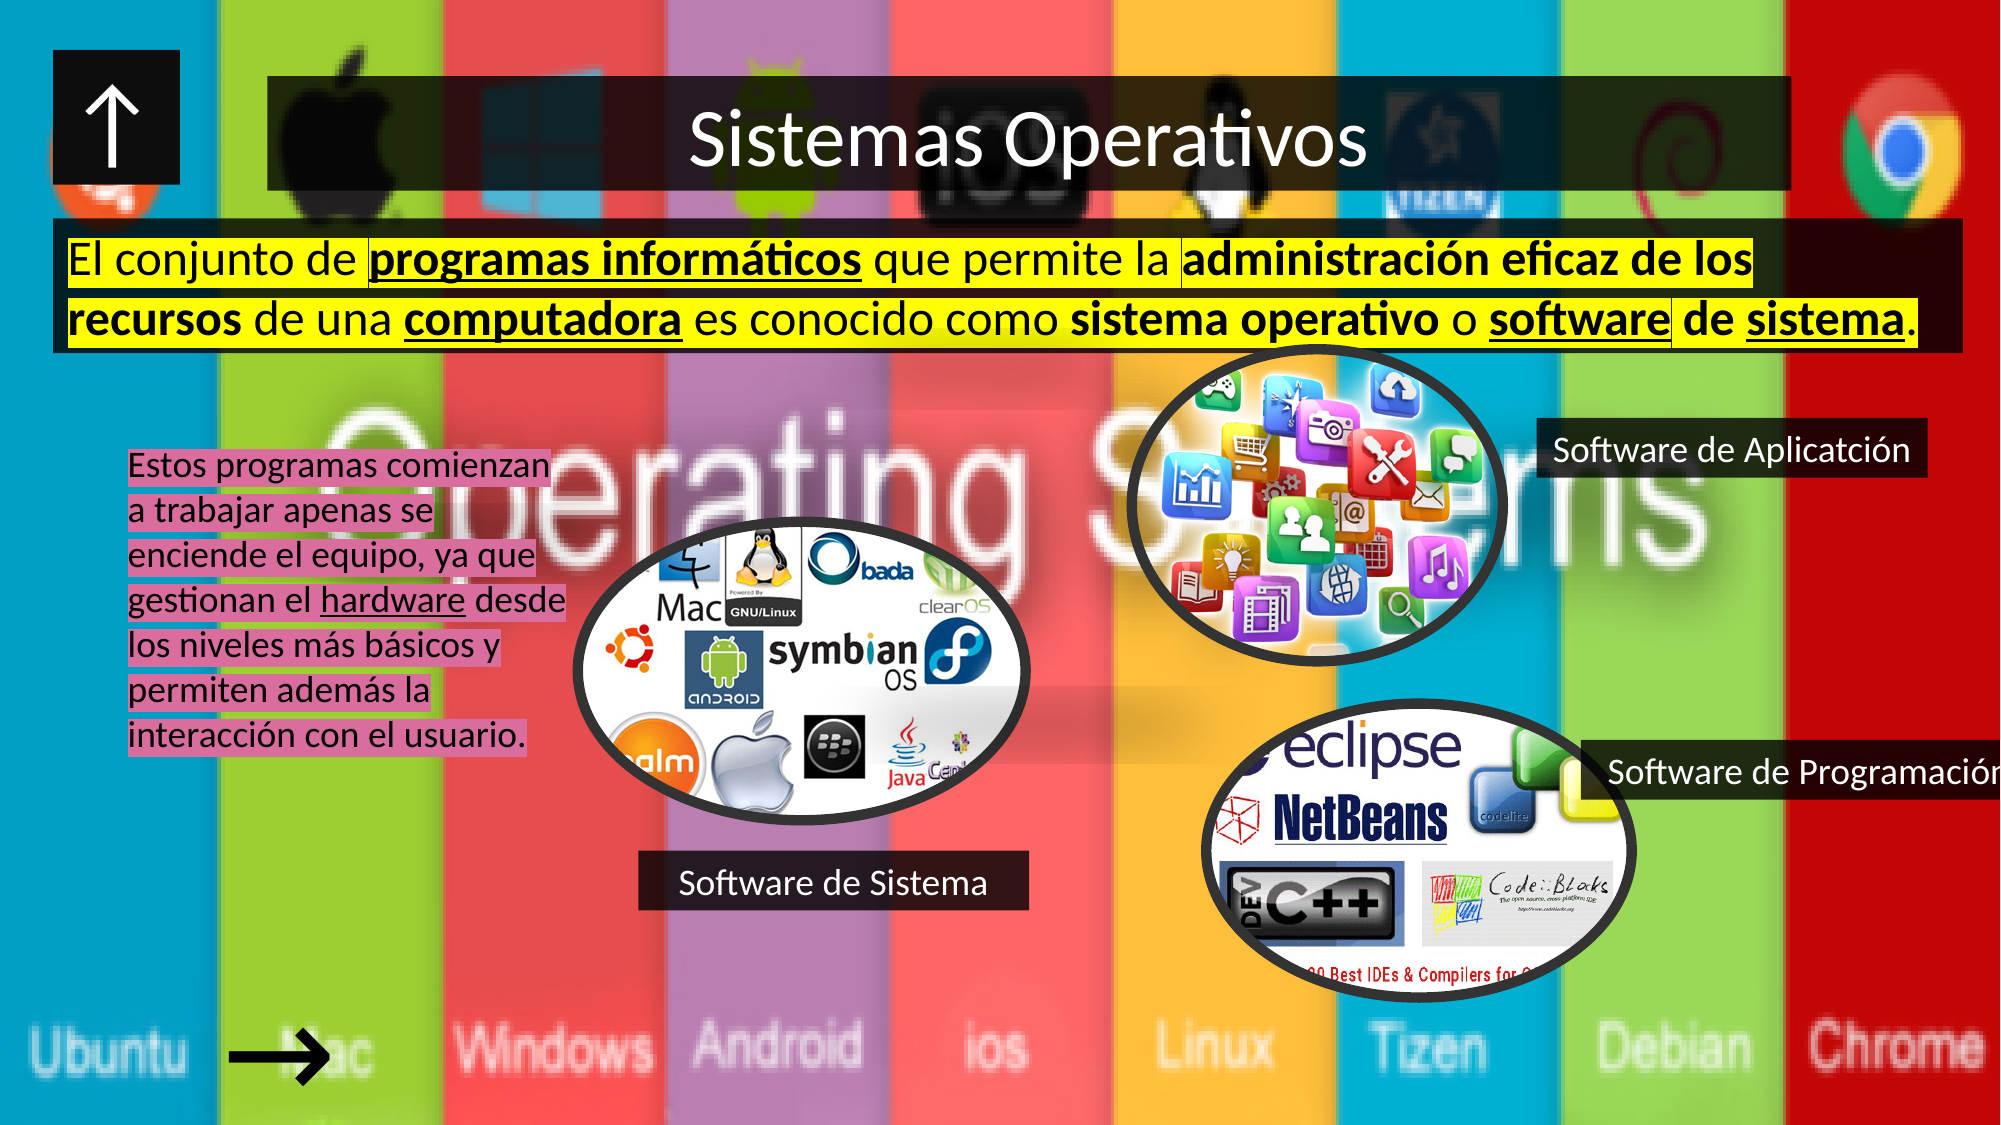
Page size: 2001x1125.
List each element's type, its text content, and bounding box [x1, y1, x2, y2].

text_box Software de Aplicatción [1536, 417, 1928, 478]
text_box Sistemas Operativos [267, 76, 1792, 191]
text_box → [206, 955, 366, 1125]
text_box El conjunto de programas informáticos que permite la administración eficaz de los recursos de una computadora es conocido como sistema operativo o software de sistema. [53, 218, 1963, 354]
text_box Software de Sistema [638, 850, 1030, 911]
picture [29, 1022, 188, 1081]
text_box Estos programas comienzan a trabajar apenas se enciende el equipo, ya que gestionan el hardware desde los niveles más básicos y permiten además la interacción con el usuario. [112, 432, 589, 763]
picture [215, 0, 2001, 1125]
text_box [52, 49, 181, 188]
text_box Software de Programación [1632, 739, 2000, 800]
picture [47, 121, 163, 218]
